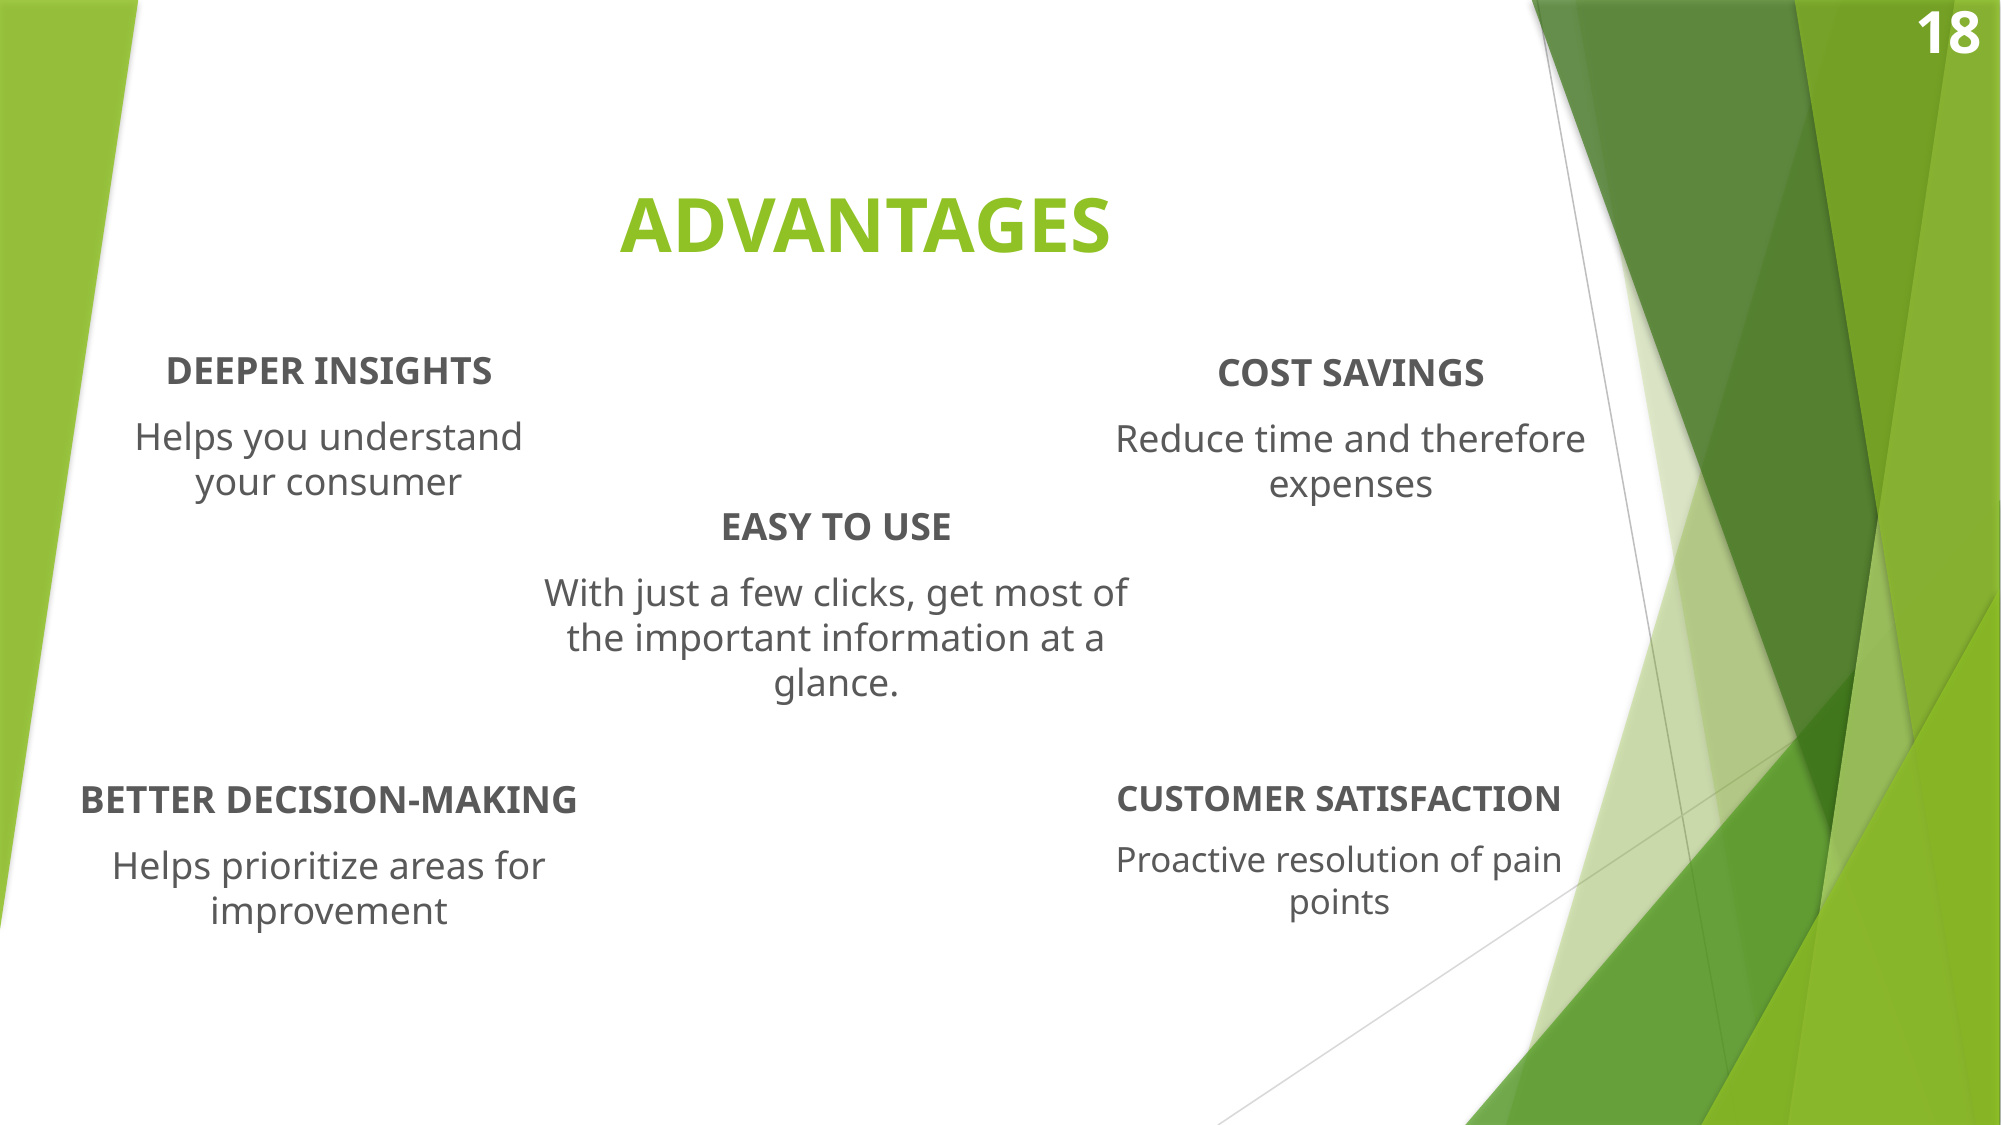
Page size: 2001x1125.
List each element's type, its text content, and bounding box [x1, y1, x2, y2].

subtitle DEEPER INSIGHTS Helps you understand your consumer [78, 339, 580, 519]
text_box 18 [1900, 0, 2000, 73]
title ADVANTAGES [229, 97, 1504, 275]
text_box EASY TO USE With just a few clicks, get most of the important information at a glance. [524, 495, 1149, 714]
text_box COST SAVINGS Reduce time and therefore expenses [1042, 341, 1660, 514]
text_box BETTER DECISION-MAKING Helps prioritize areas for improvement [17, 768, 641, 942]
text_box CUSTOMER SATISFACTION Proactive resolution of pain points [1098, 768, 1581, 942]
